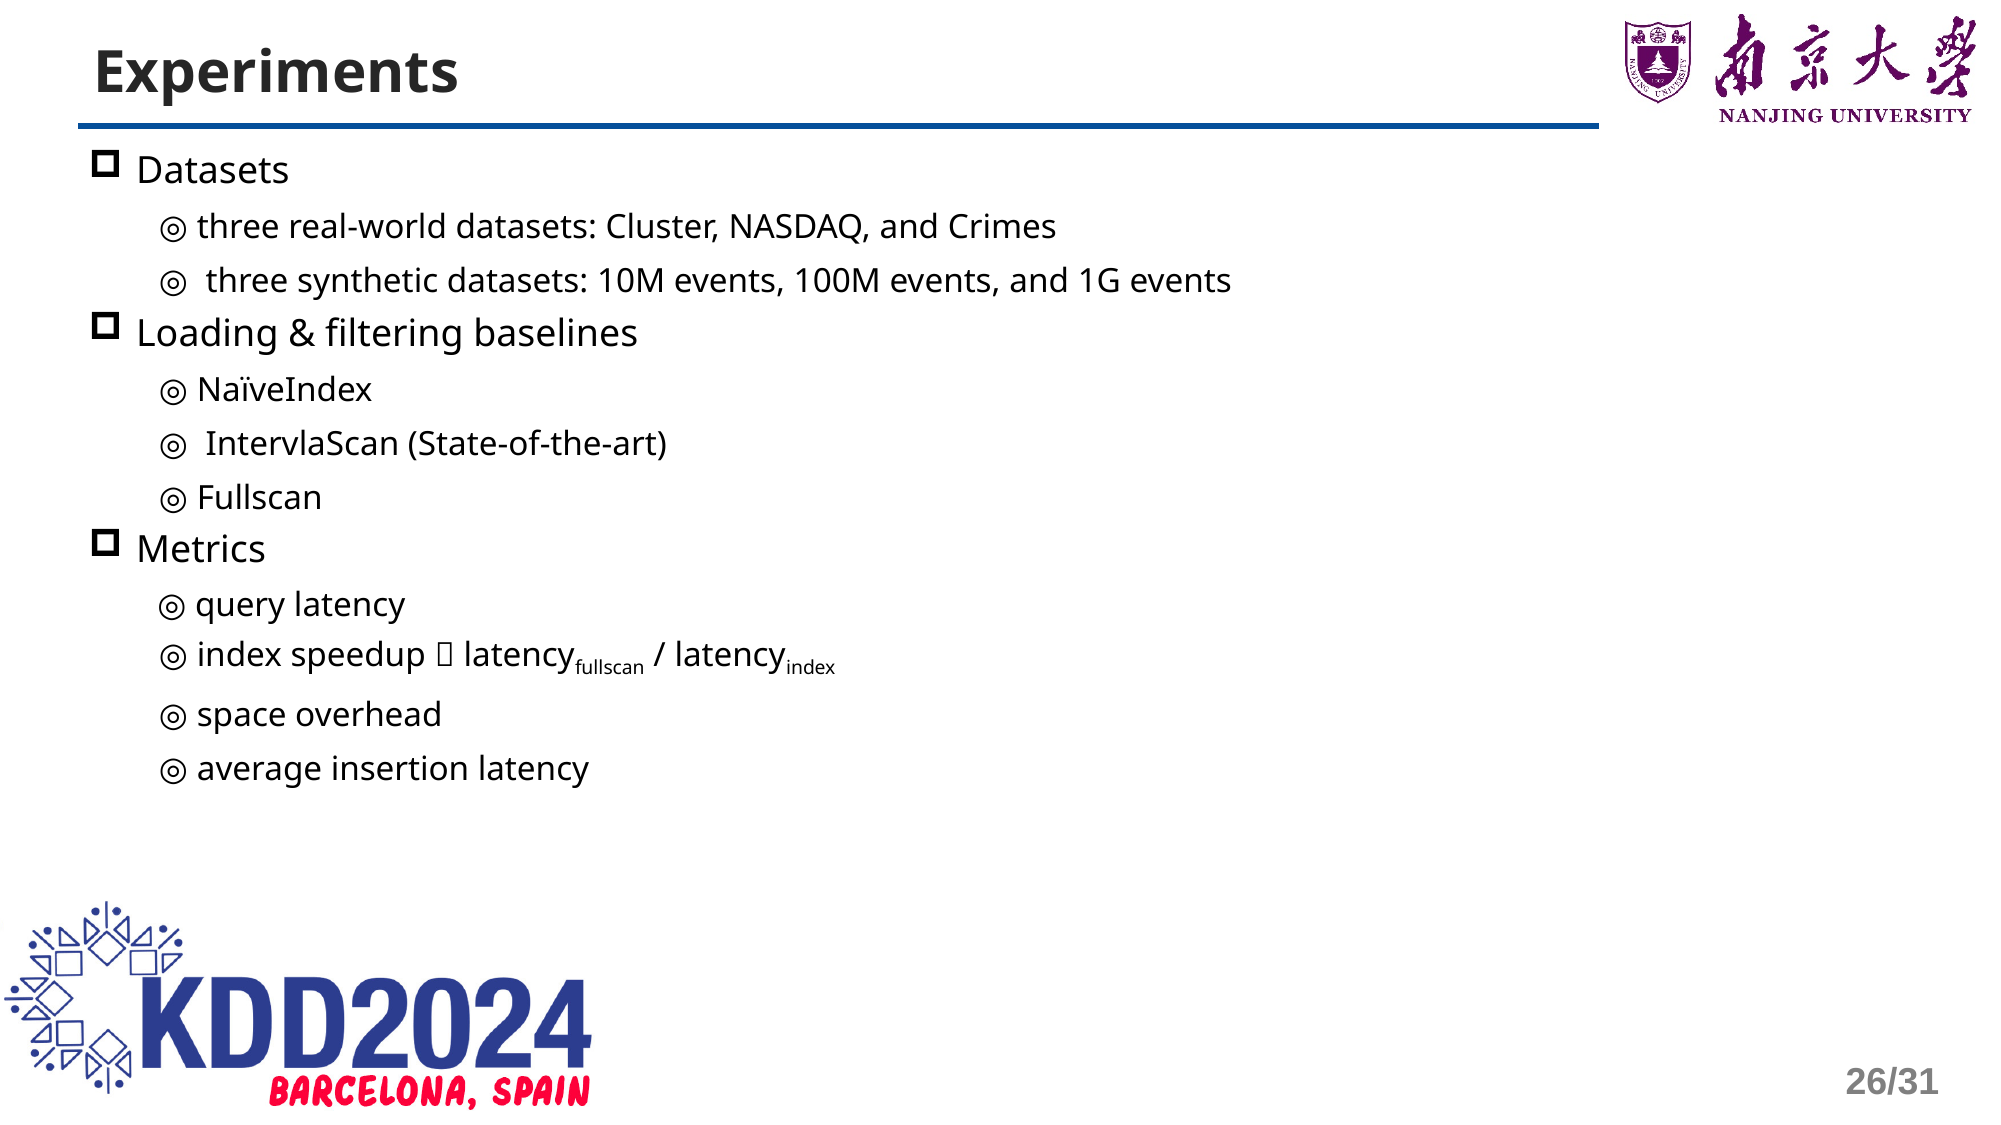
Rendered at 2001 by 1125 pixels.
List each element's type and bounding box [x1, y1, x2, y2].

text_box [78, 27, 1624, 113]
text_box [74, 129, 1792, 795]
picture [0, 892, 602, 1125]
text_box [1789, 1049, 1954, 1110]
picture [1624, 14, 1976, 126]
